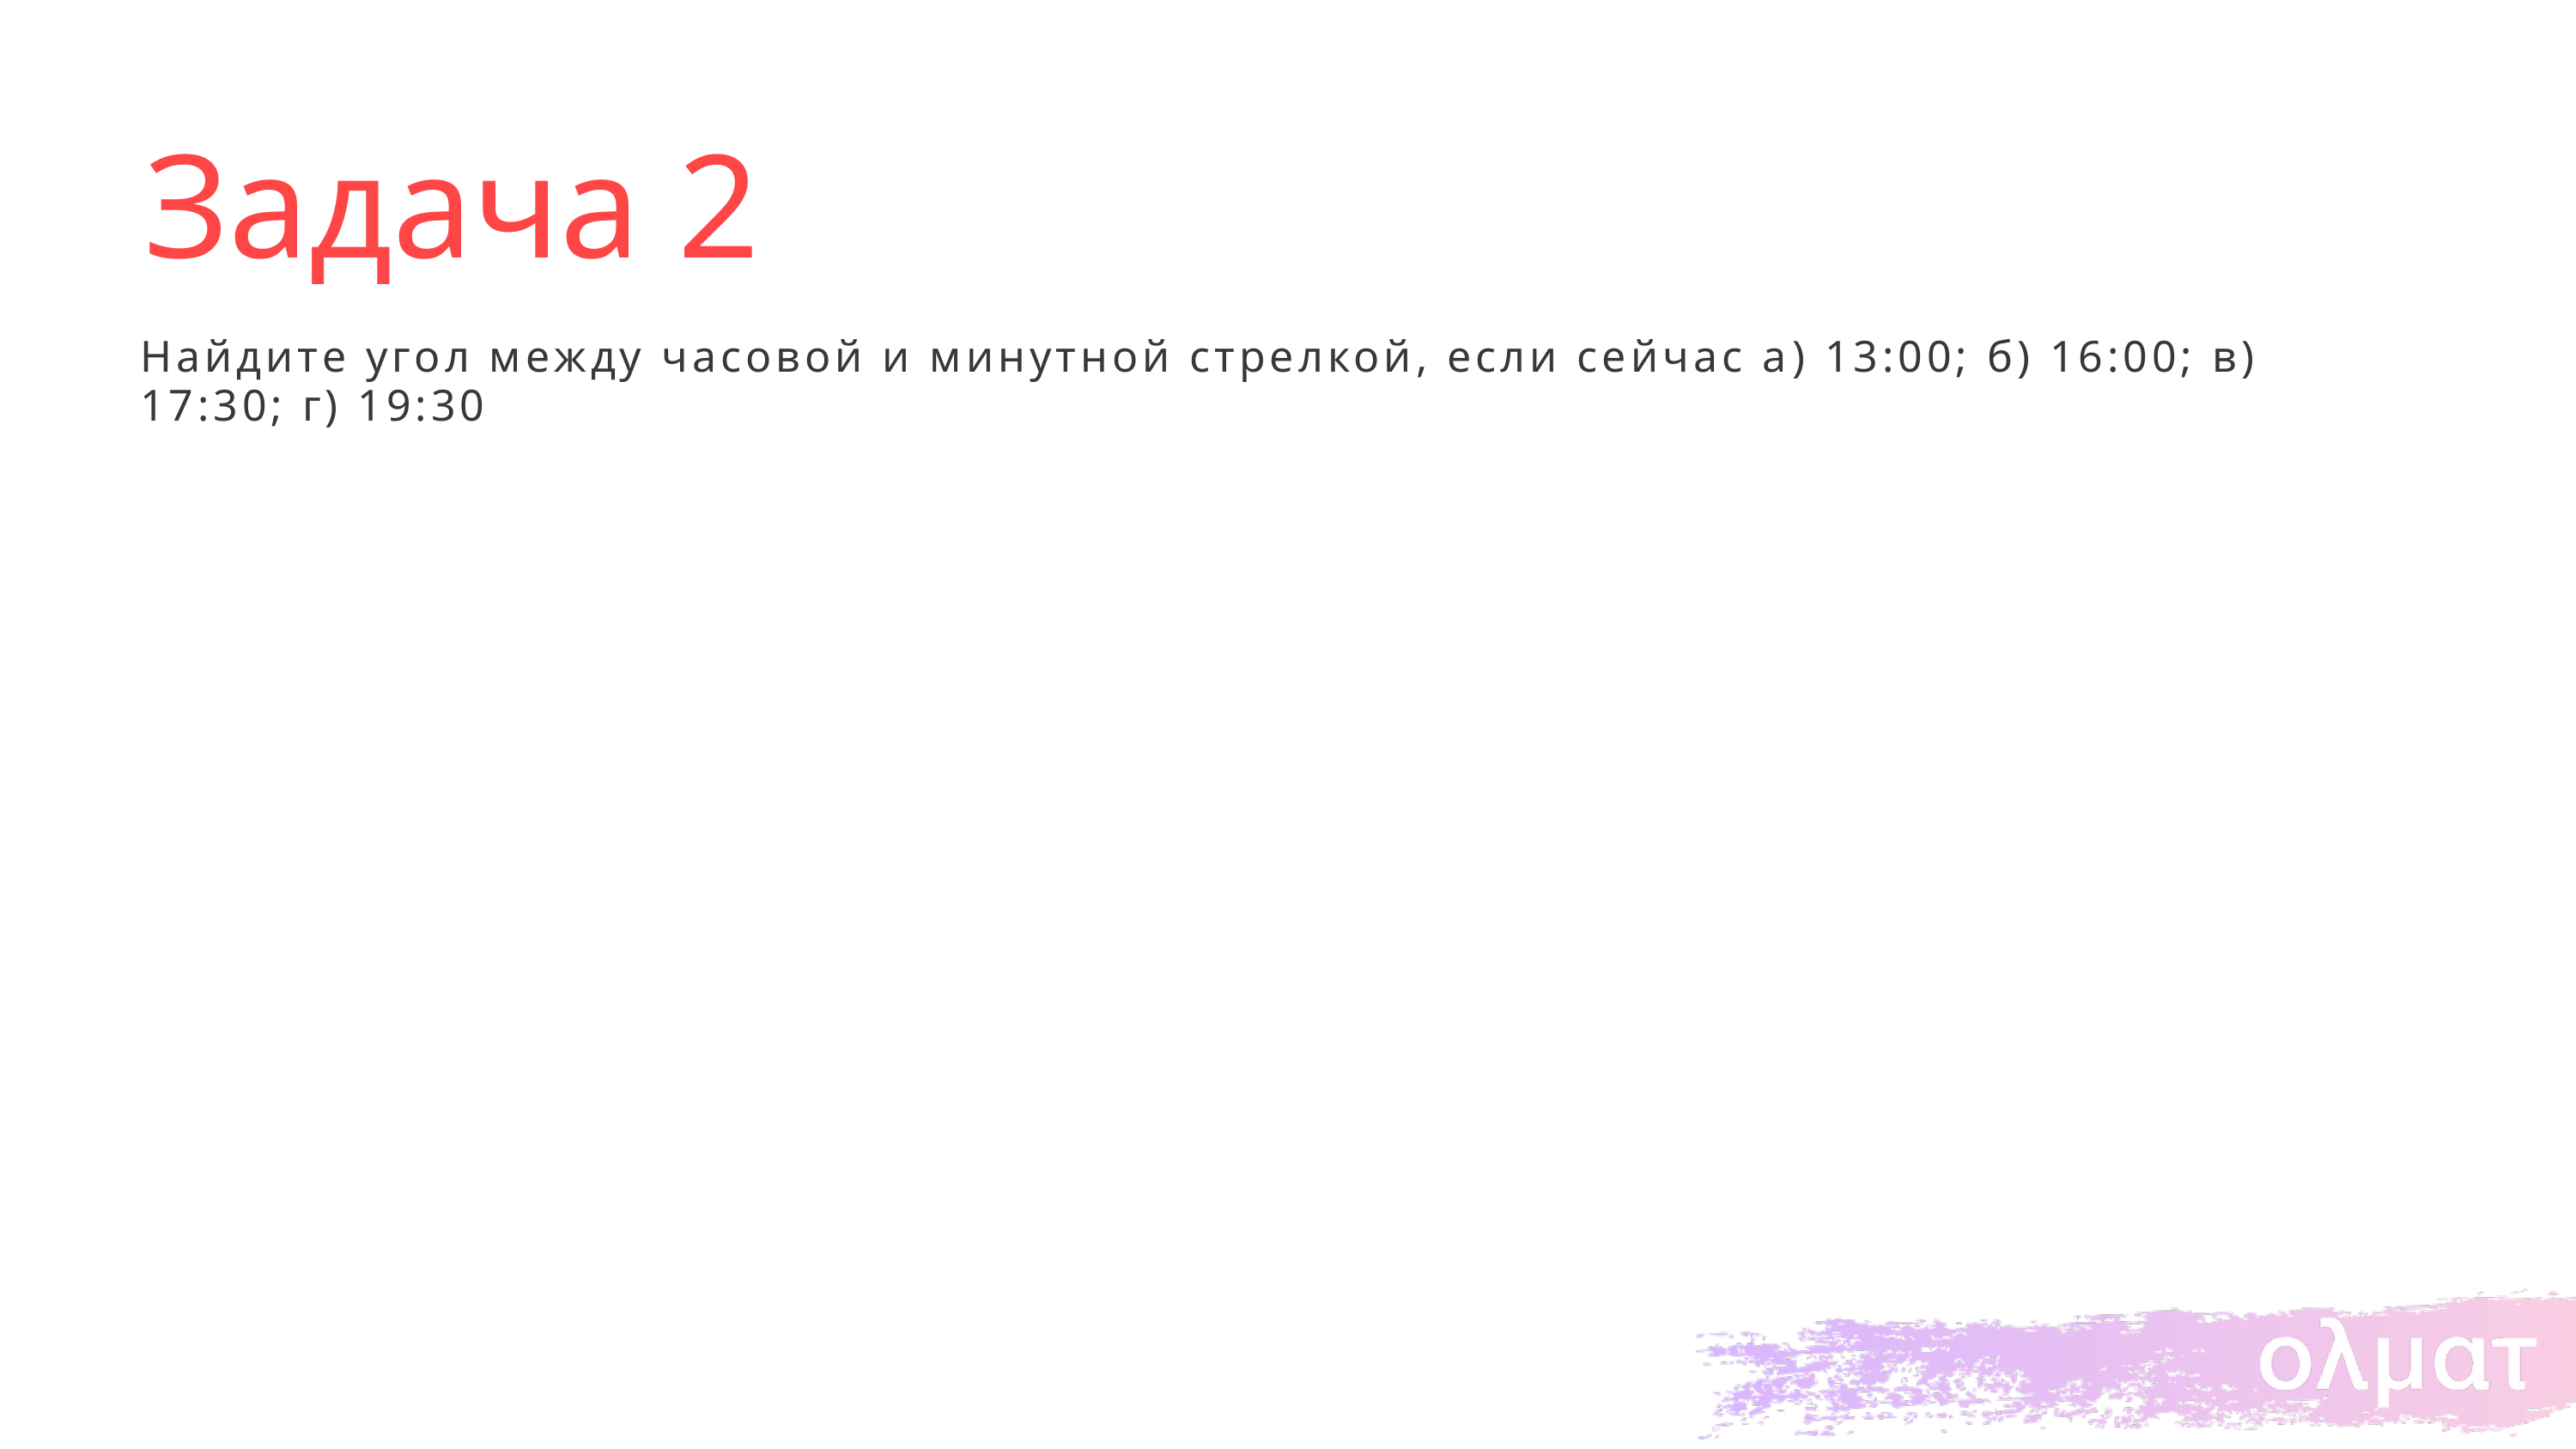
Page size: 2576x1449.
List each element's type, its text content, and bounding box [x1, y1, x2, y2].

text_box Найдите угол между часовой и минутной стрелкой, если сейчас а) 13:00; б) 16:00; в) 17:30; г) 19:30 [140, 330, 2361, 430]
text_box Задача 2 [144, 201, 774, 287]
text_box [1690, 1287, 2576, 1440]
